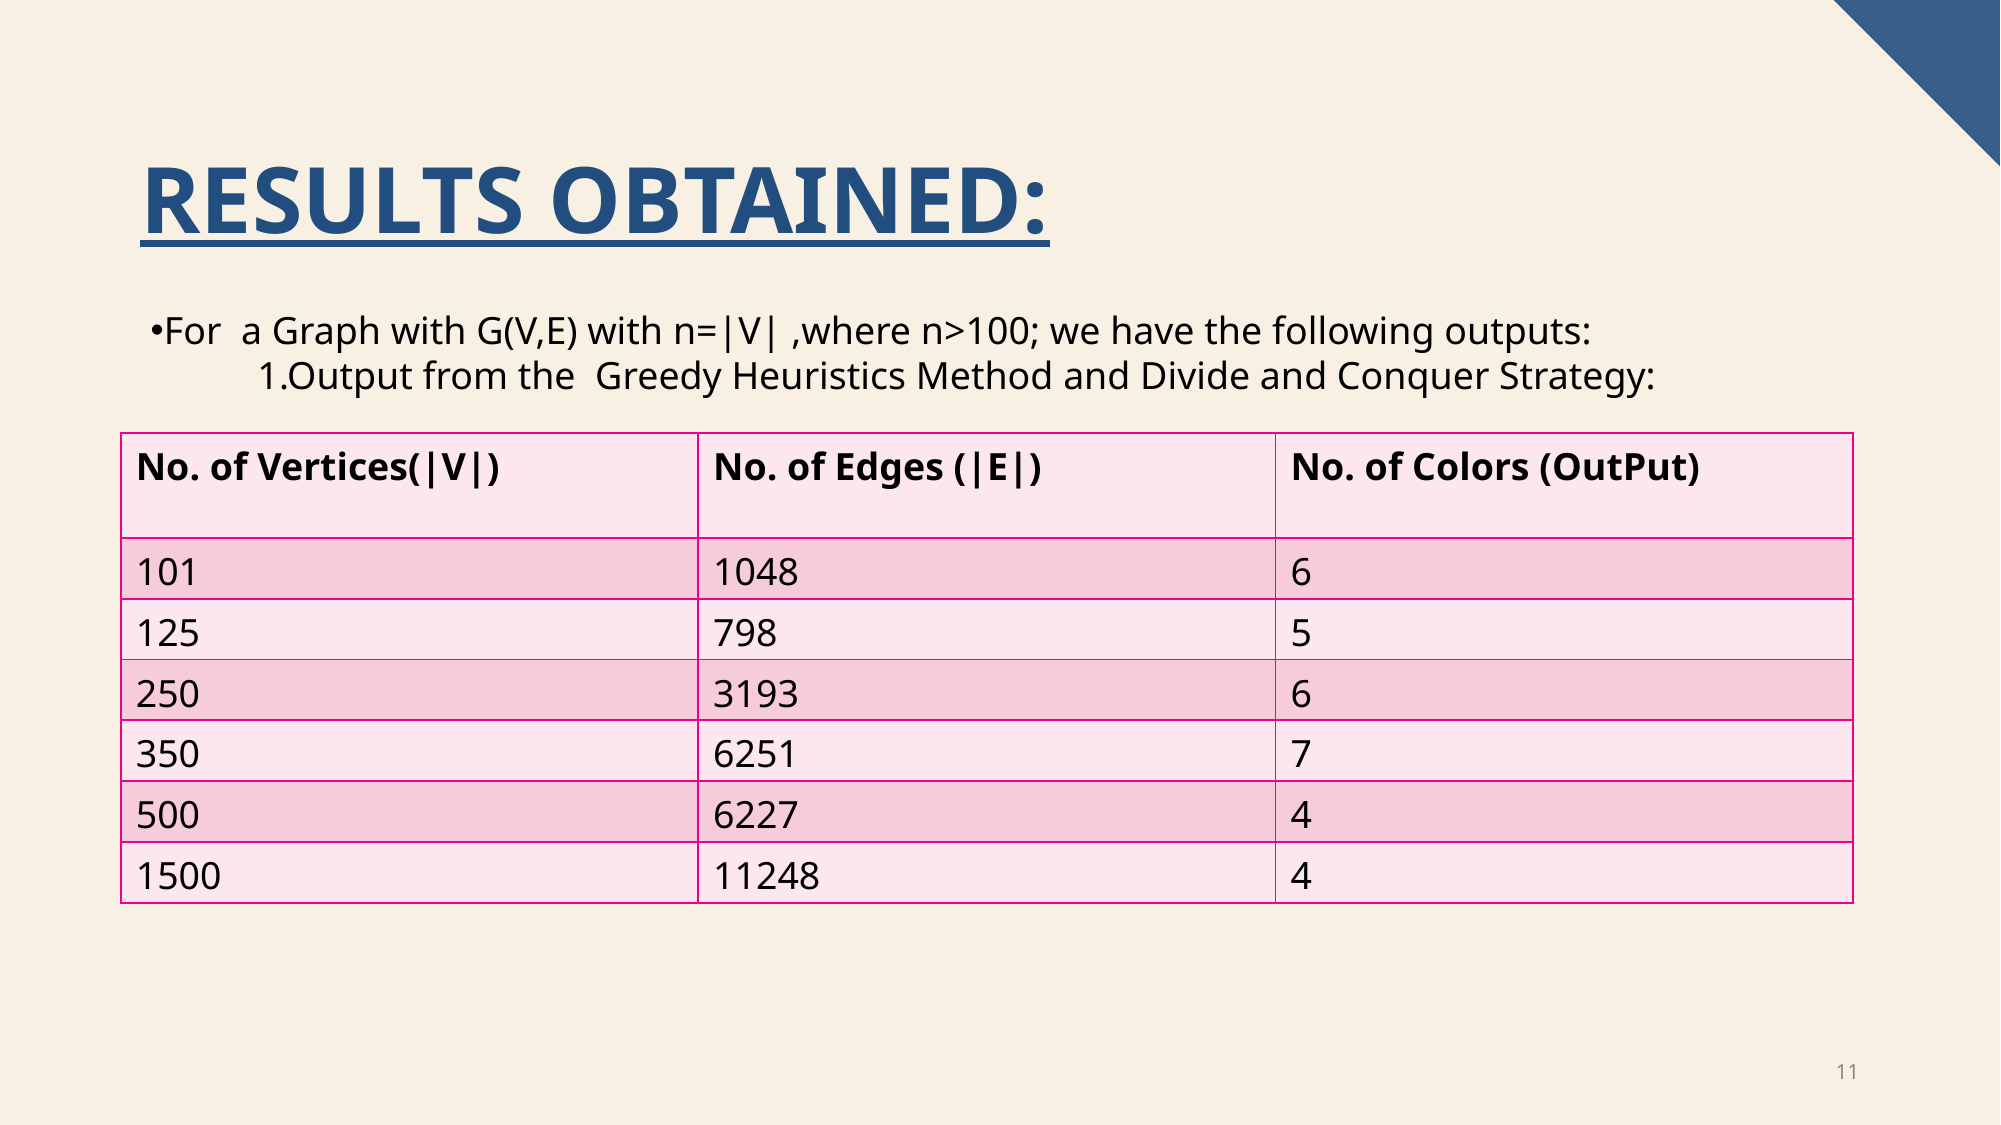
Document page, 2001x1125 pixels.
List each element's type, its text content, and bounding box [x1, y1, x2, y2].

table_cell 6251 [699, 721, 1275, 780]
slide_number 11 [1799, 1042, 1875, 1103]
table_cell 6 [1276, 660, 1852, 719]
table_cell 500 [122, 782, 697, 841]
table_cell 7 [1276, 721, 1852, 780]
title Results obtained: [125, 146, 1129, 266]
table_cell 4 [1276, 843, 1852, 902]
table_cell 6227 [699, 782, 1275, 841]
table_header No. of Colors (OutPut) [1276, 434, 1852, 537]
table_cell 4 [1276, 782, 1852, 841]
table_cell 3193 [699, 660, 1275, 719]
text_box For a Graph with G(V,E) with n=|V| ,where n>100; we have the following outputs: 1.Output from the Greedy Heuristics Method and Divide and Conquer Strategy: [135, 299, 1844, 405]
table_cell 1500 [122, 843, 697, 902]
table_cell 5 [1276, 600, 1852, 659]
table_header No. of Vertices(|V|) [122, 434, 697, 537]
table_cell 250 [122, 660, 697, 719]
table_cell 6 [1276, 539, 1852, 598]
table_cell 798 [699, 600, 1275, 659]
table_cell 125 [122, 600, 697, 659]
table_cell 101 [122, 539, 697, 598]
table_cell 350 [122, 721, 697, 780]
table_cell 11248 [699, 843, 1275, 902]
table_header No. of Edges (|E|) [699, 434, 1275, 537]
table_cell 1048 [699, 539, 1275, 598]
